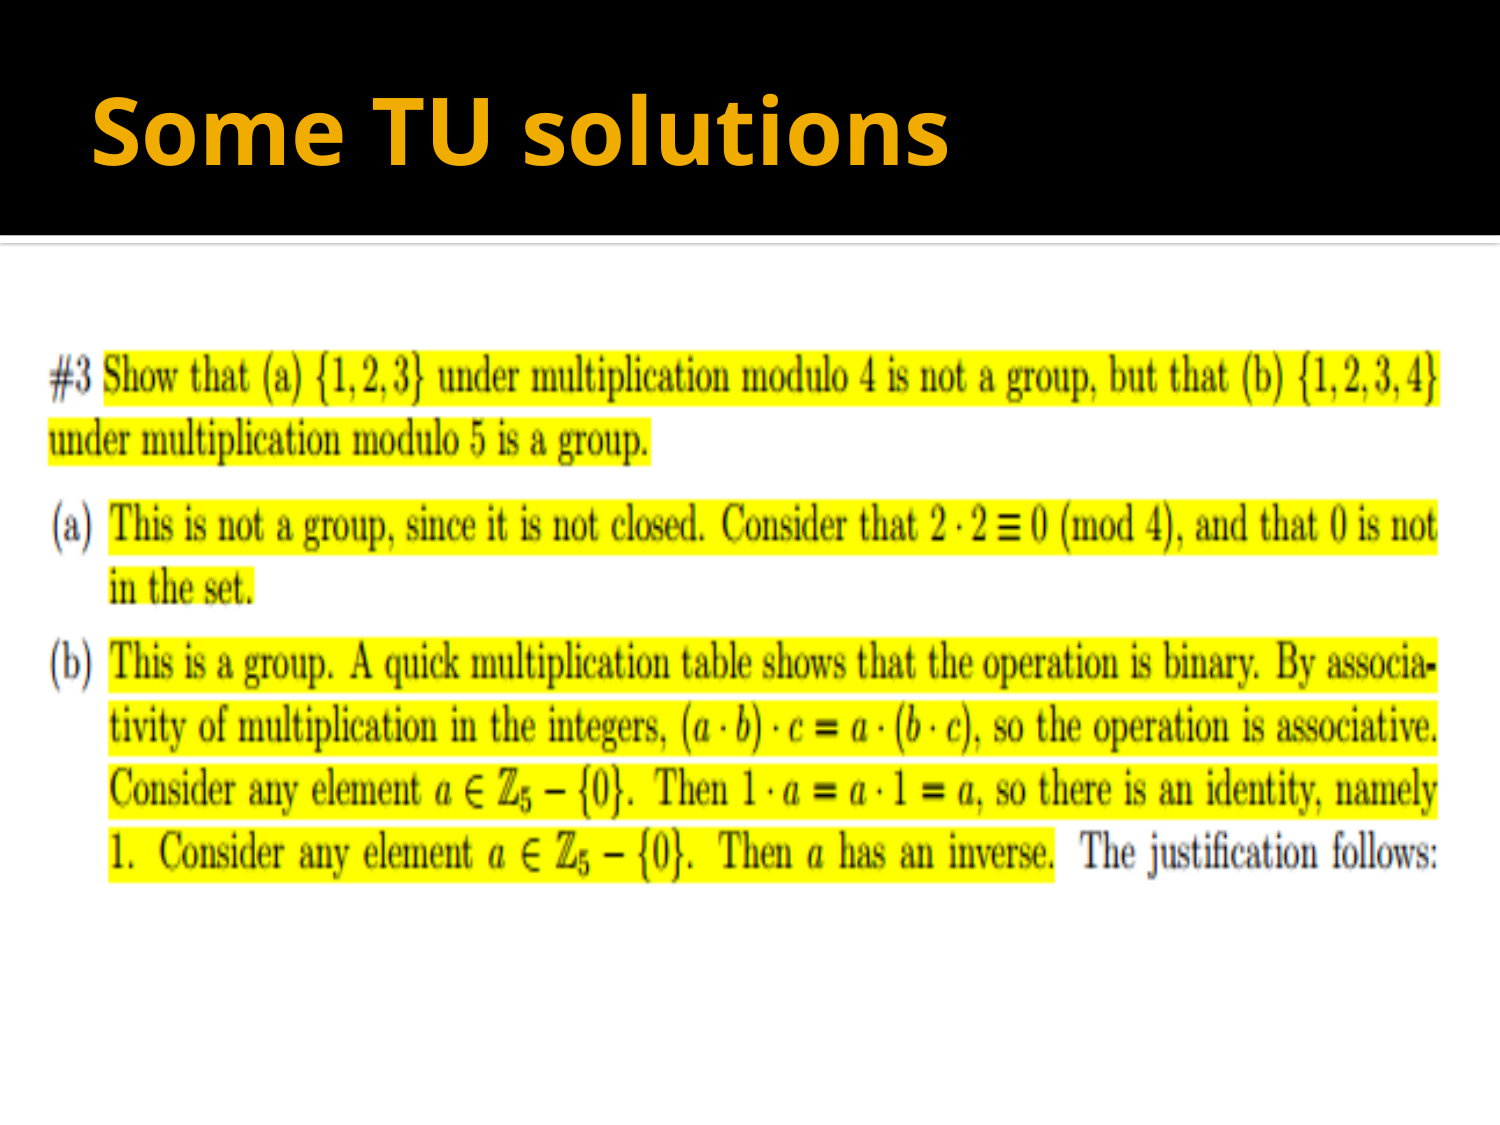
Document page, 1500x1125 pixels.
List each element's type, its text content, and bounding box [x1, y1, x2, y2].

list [37, 337, 1450, 888]
title Some TU solutions [75, 25, 1425, 231]
